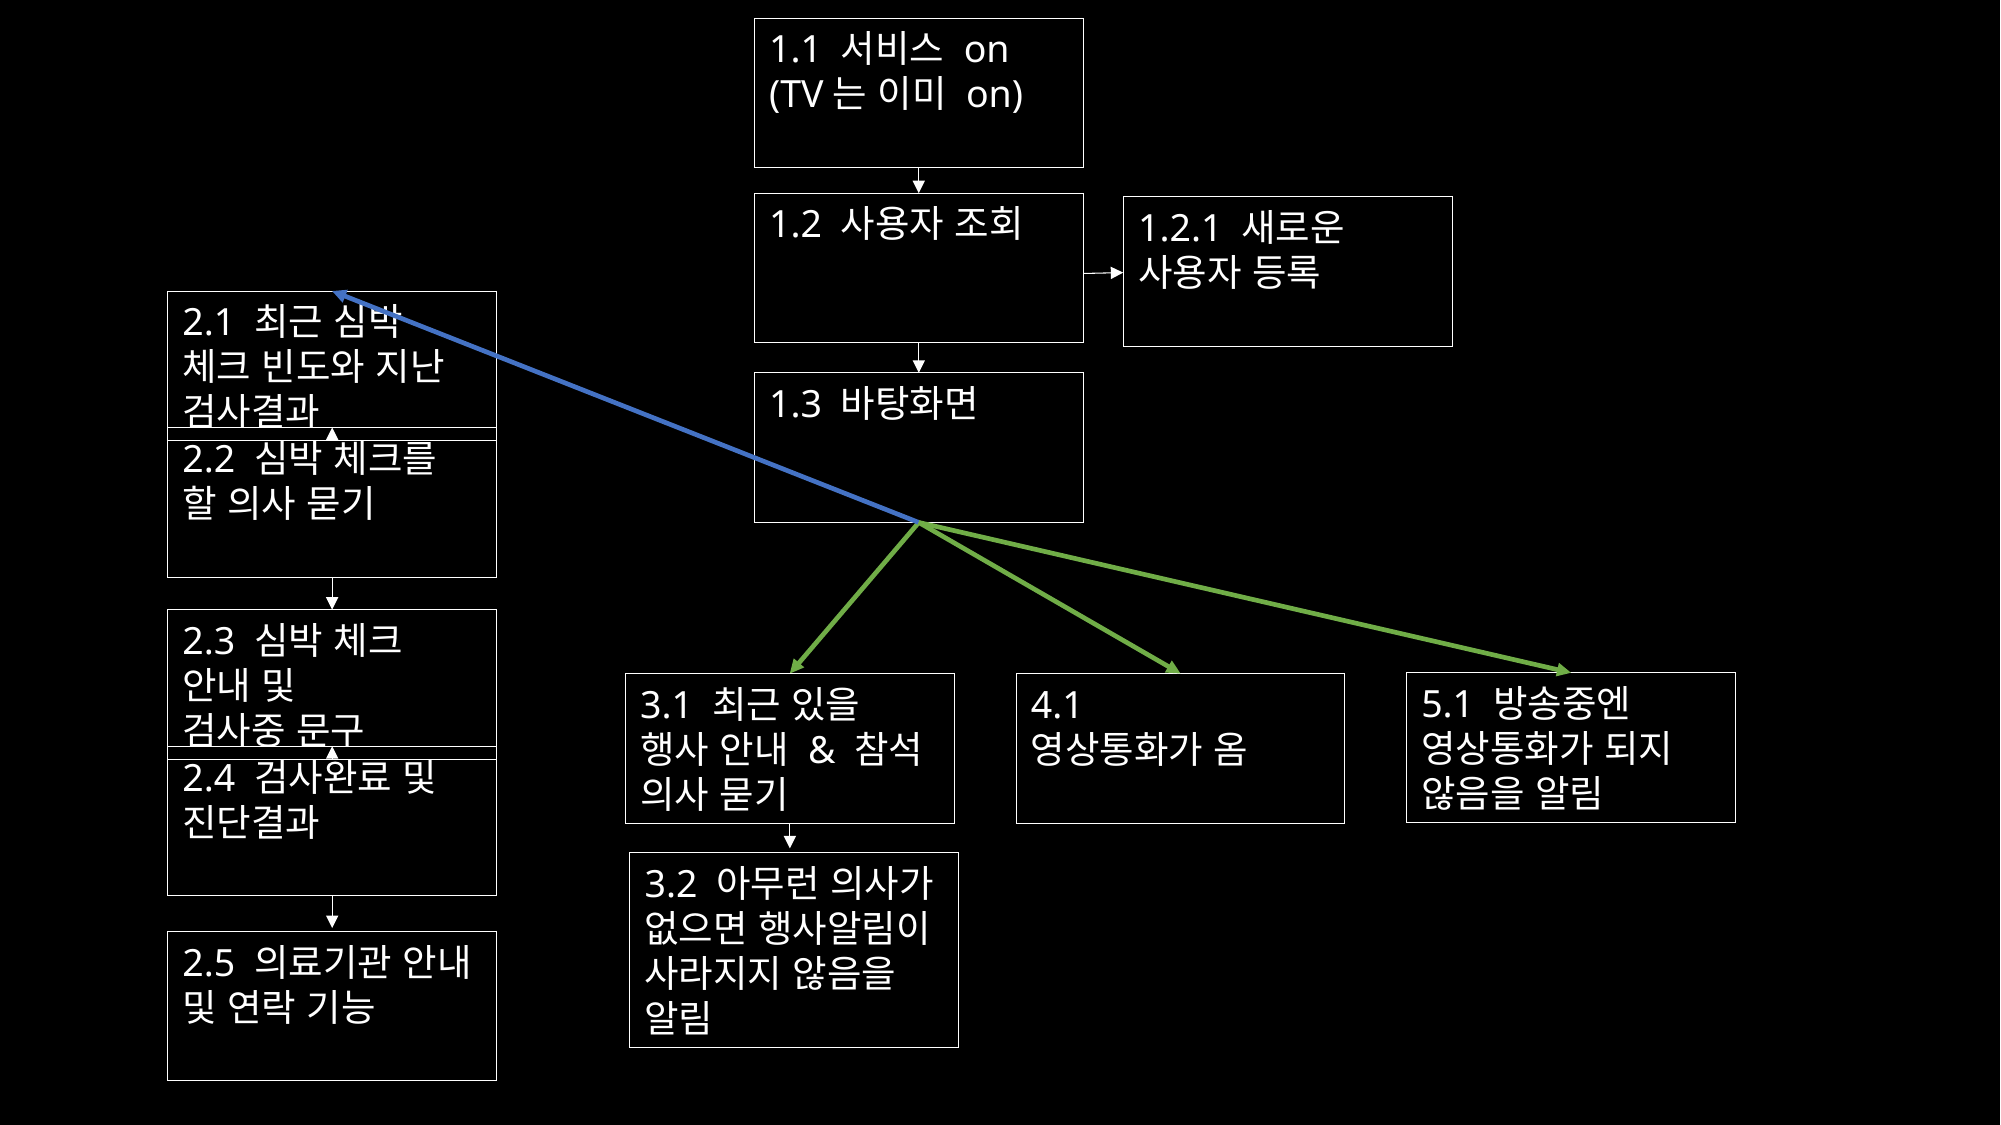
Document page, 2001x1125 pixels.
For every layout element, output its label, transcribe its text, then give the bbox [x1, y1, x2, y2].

text_box 2.3 심박 체크 안내 및 검사중 문구 [167, 609, 497, 746]
text_box 3.1 최근 있을 행사 안내 & 참석 의사 묻기 [625, 673, 955, 824]
text_box 5.1 방송중엔 영상통화가 되지 않음을 알림 [1406, 672, 1736, 823]
text_box 3.2 아무런 의사가 없으면 행사알림이 사라지지 않음을 알림 [629, 852, 959, 1048]
text_box 1.2.1 새로운 사용자 등록 [1123, 196, 1453, 347]
text_box 2.1 최근 심박 체크 빈도와 지난 검사결과 [167, 291, 332, 441]
text_box 2.2 심박 체크를 할 의사 묻기 [167, 441, 497, 578]
text_box 2.5 의료기관 안내 및 연락 기능 [167, 931, 497, 1081]
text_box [332, 290, 919, 525]
text_box 2.4 검사완료 및 진단결과 [167, 746, 497, 896]
text_box 4.1 영상통화가 옴 [1016, 673, 1345, 824]
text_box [789, 525, 918, 674]
text_box 1.3 바탕화면 [919, 372, 1084, 523]
text_box 1.1 서비스 on (TV는 이미 on) [754, 18, 1084, 168]
text_box 1.2 사용자 조회 [754, 193, 1084, 343]
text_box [918, 524, 1572, 673]
